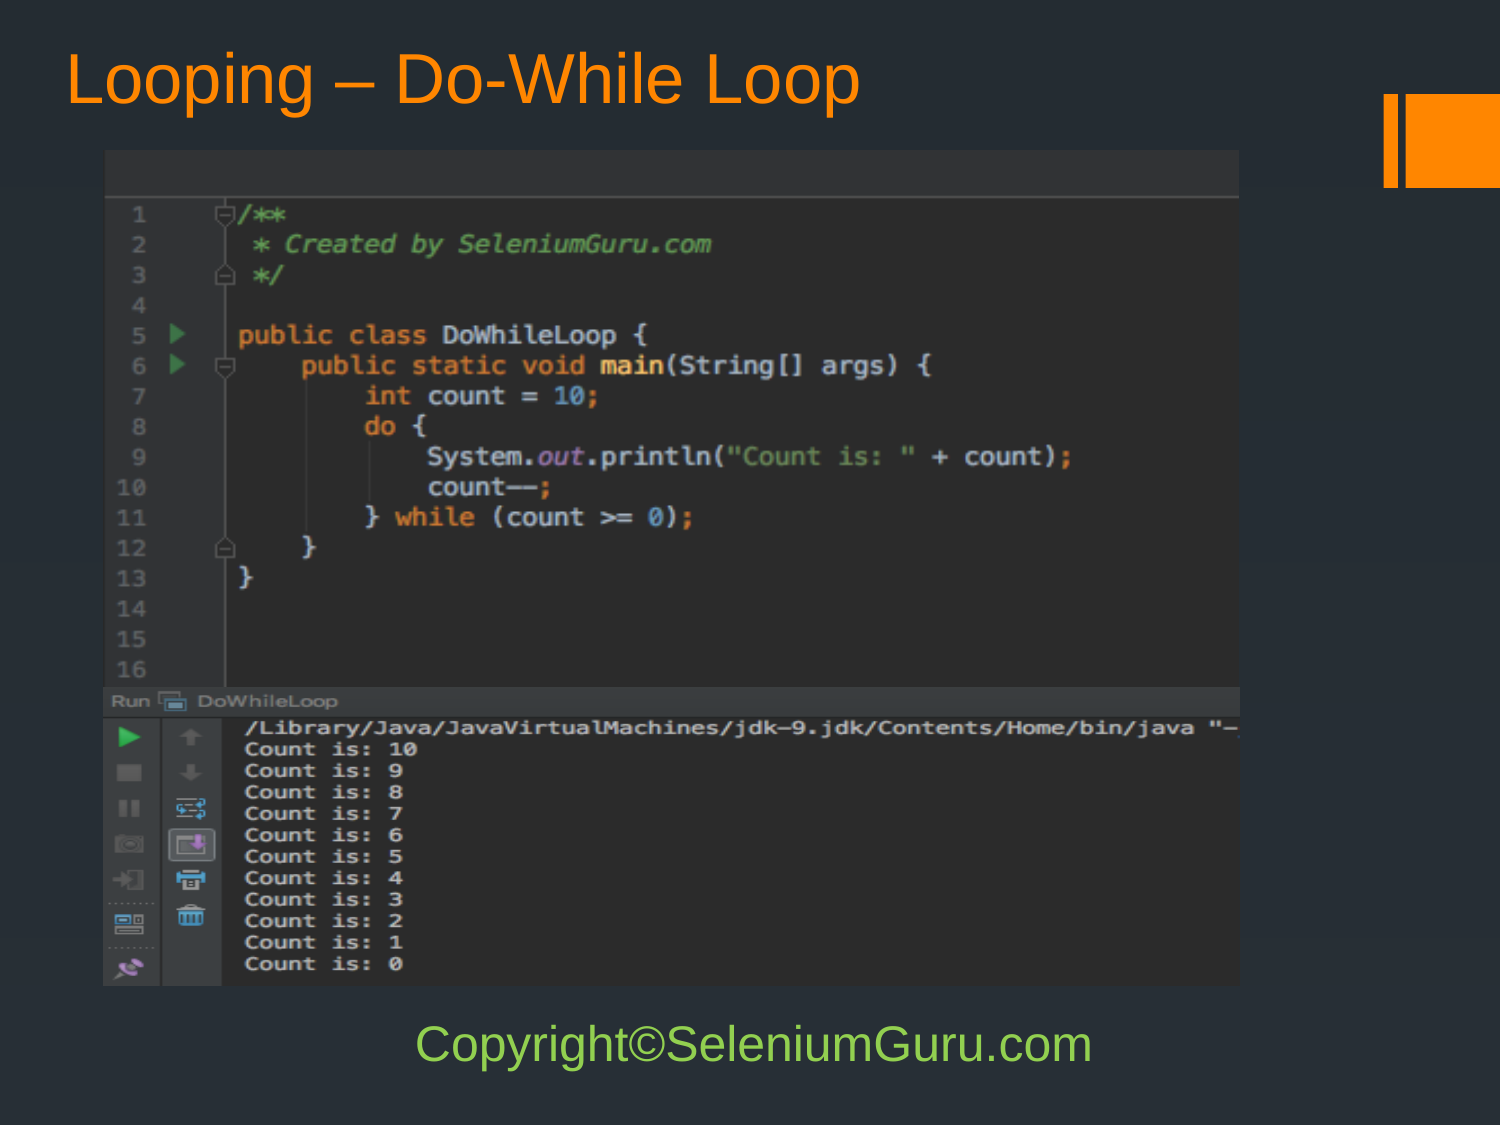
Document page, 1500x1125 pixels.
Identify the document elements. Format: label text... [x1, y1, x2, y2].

picture [103, 150, 1241, 986]
footer Copyright©SeleniumGuru.com [399, 1011, 1166, 1087]
title Looping – Do-While Loop [50, 24, 1350, 125]
